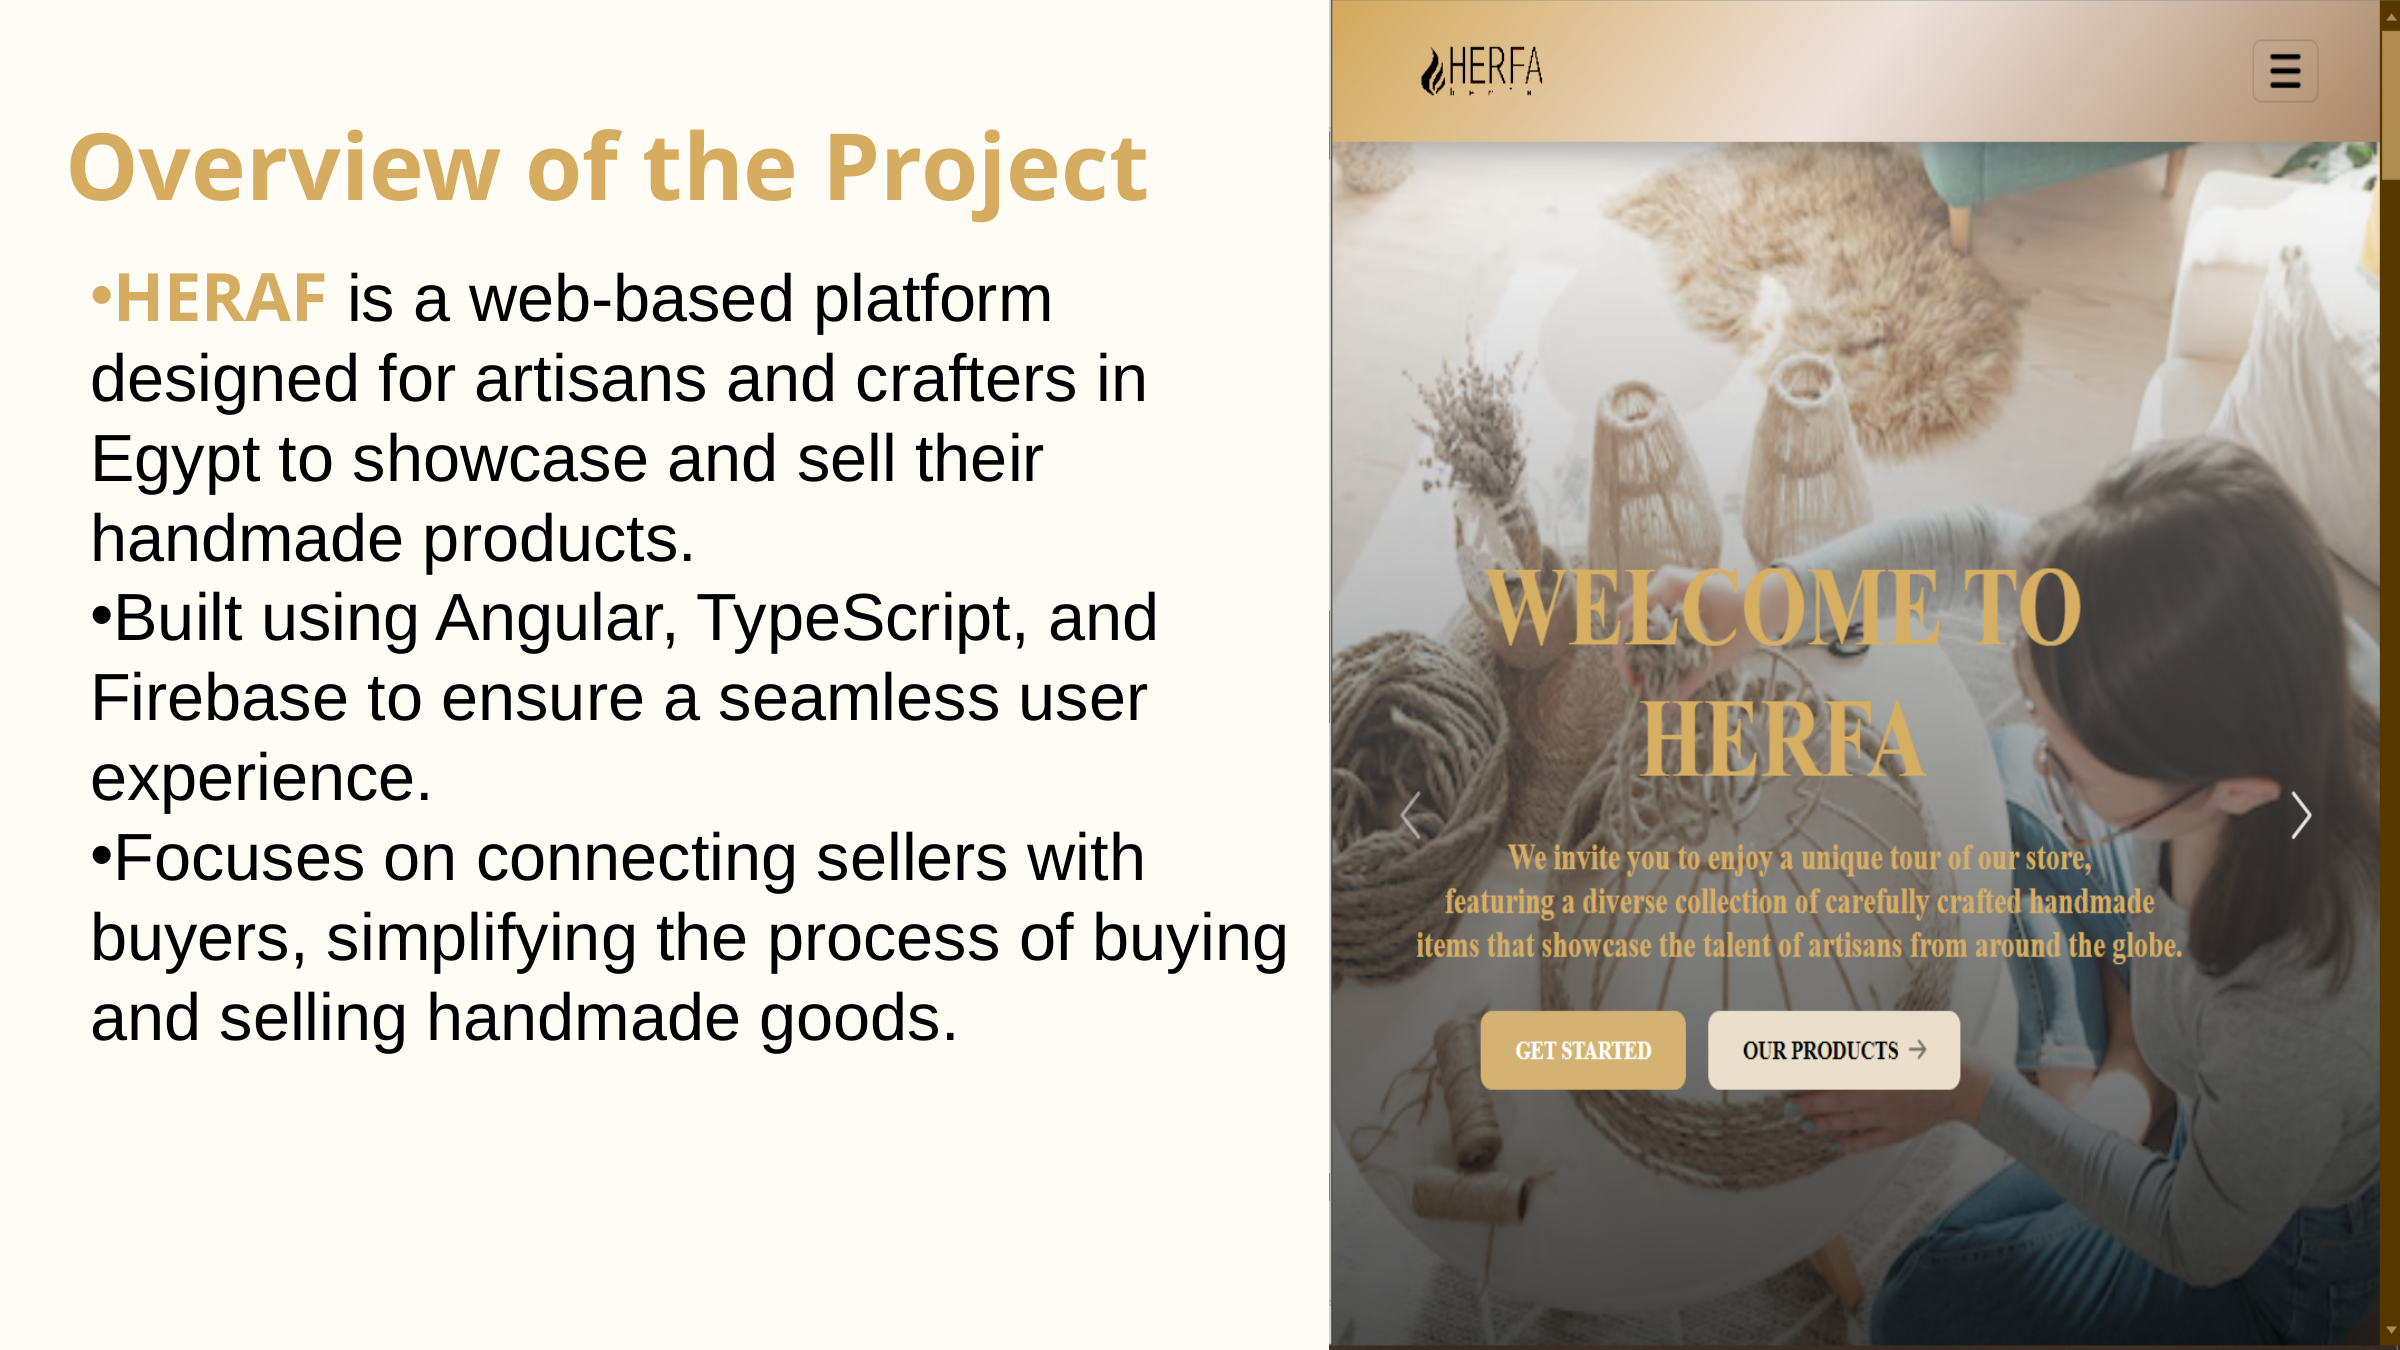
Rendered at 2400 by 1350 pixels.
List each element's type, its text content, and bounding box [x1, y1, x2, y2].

text_box HERAF is a web-based platform designed for artisans and crafters in Egypt to showcase and sell their handmade products. Built using Angular, TypeScript, and Firebase to ensure a seamless user experience. Focuses on connecting sellers with buyers, simplifying the process of buying and selling handmade goods. [90, 254, 1329, 647]
picture [1329, 0, 2400, 1350]
text_box Overview of the Project [65, 103, 1329, 406]
